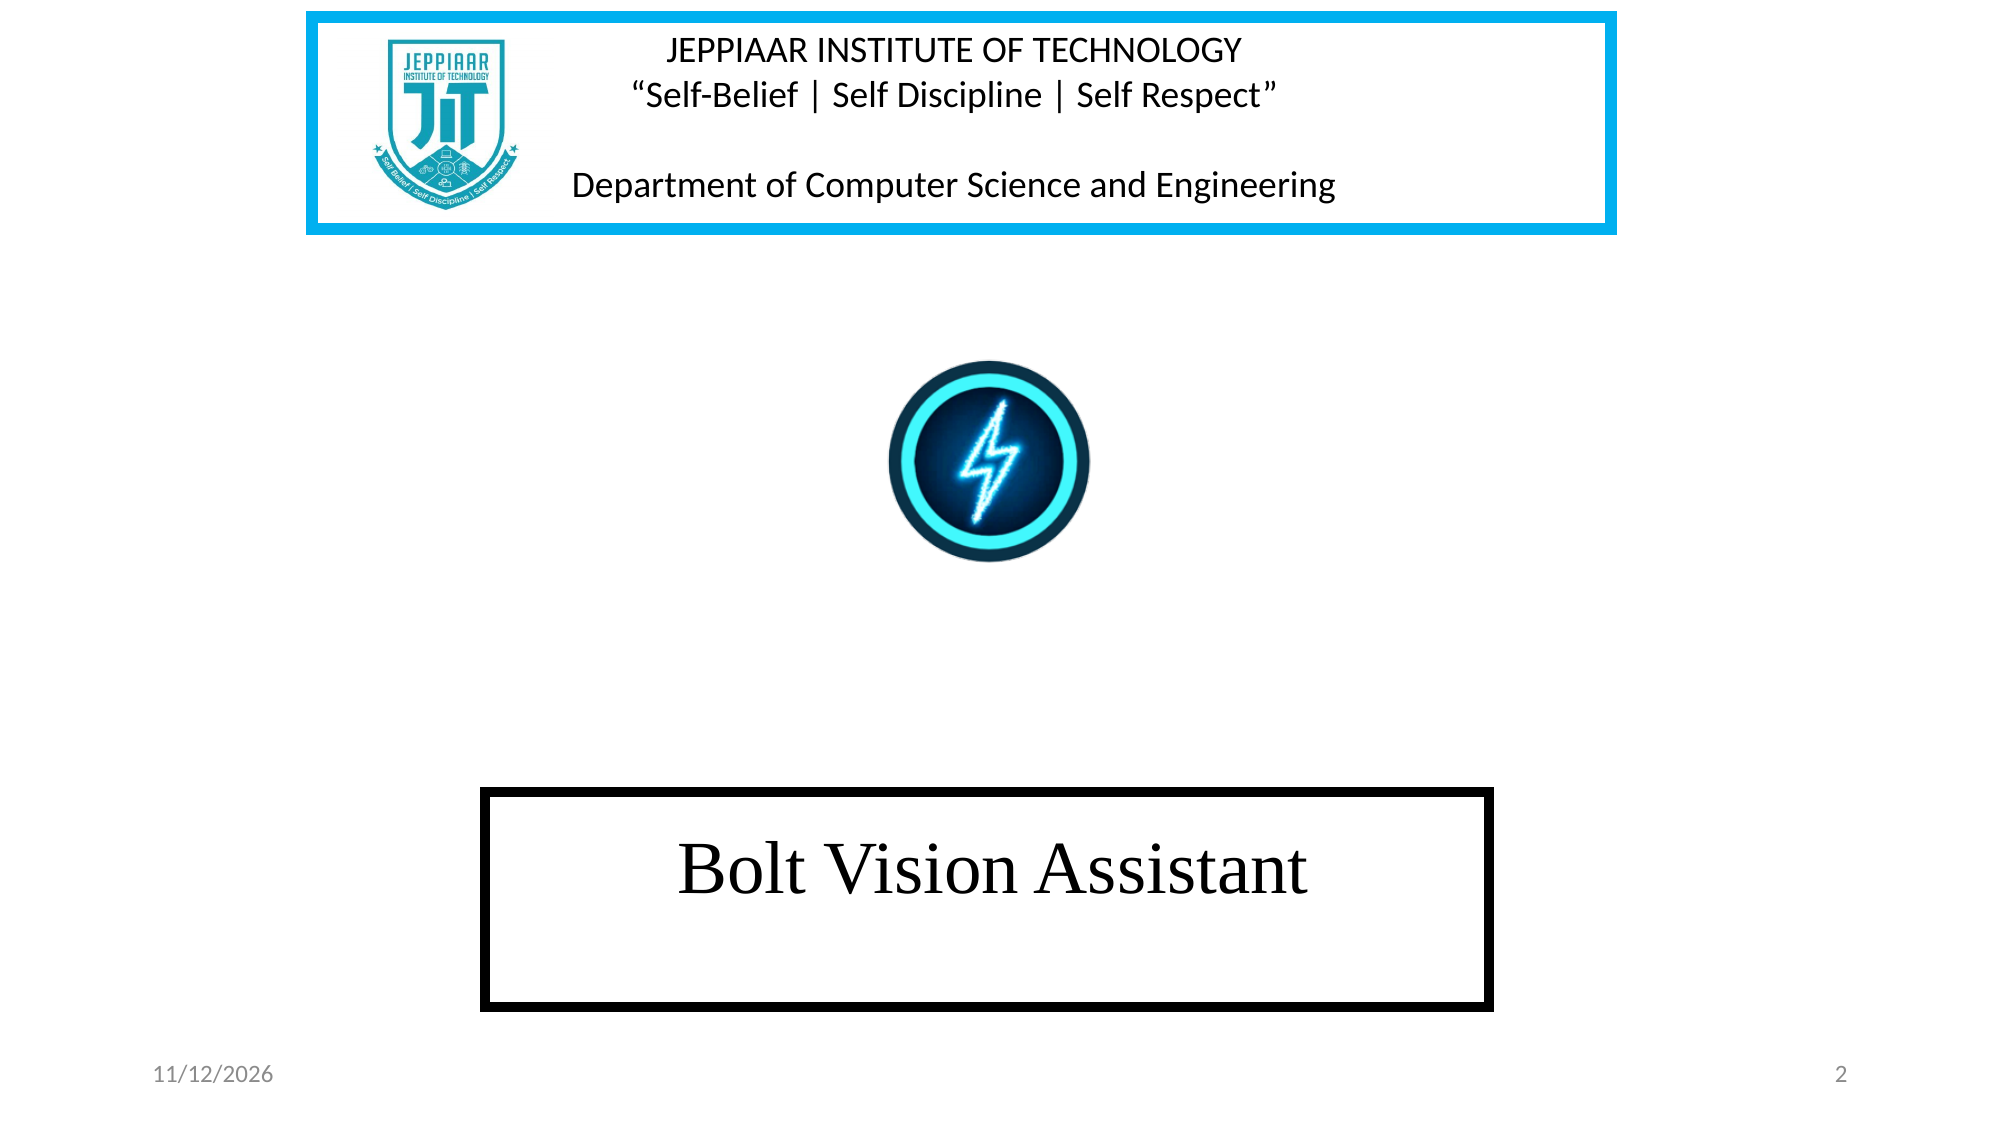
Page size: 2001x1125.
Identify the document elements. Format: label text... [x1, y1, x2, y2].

picture [337, 32, 554, 217]
text_box JEPPIAAR INSTITUTE OF TECHNOLOGY “Self-Belief | Self Discipline | Self Respect” Department of Computer Science and Engineering [315, 17, 1594, 212]
text_box [484, 791, 1490, 1008]
picture [628, 269, 1401, 674]
text_box Bolt Vision Assistant [497, 810, 1490, 976]
slide_number 2 [1412, 1042, 1863, 1103]
text_box [311, 16, 1612, 230]
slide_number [137, 1042, 588, 1103]
